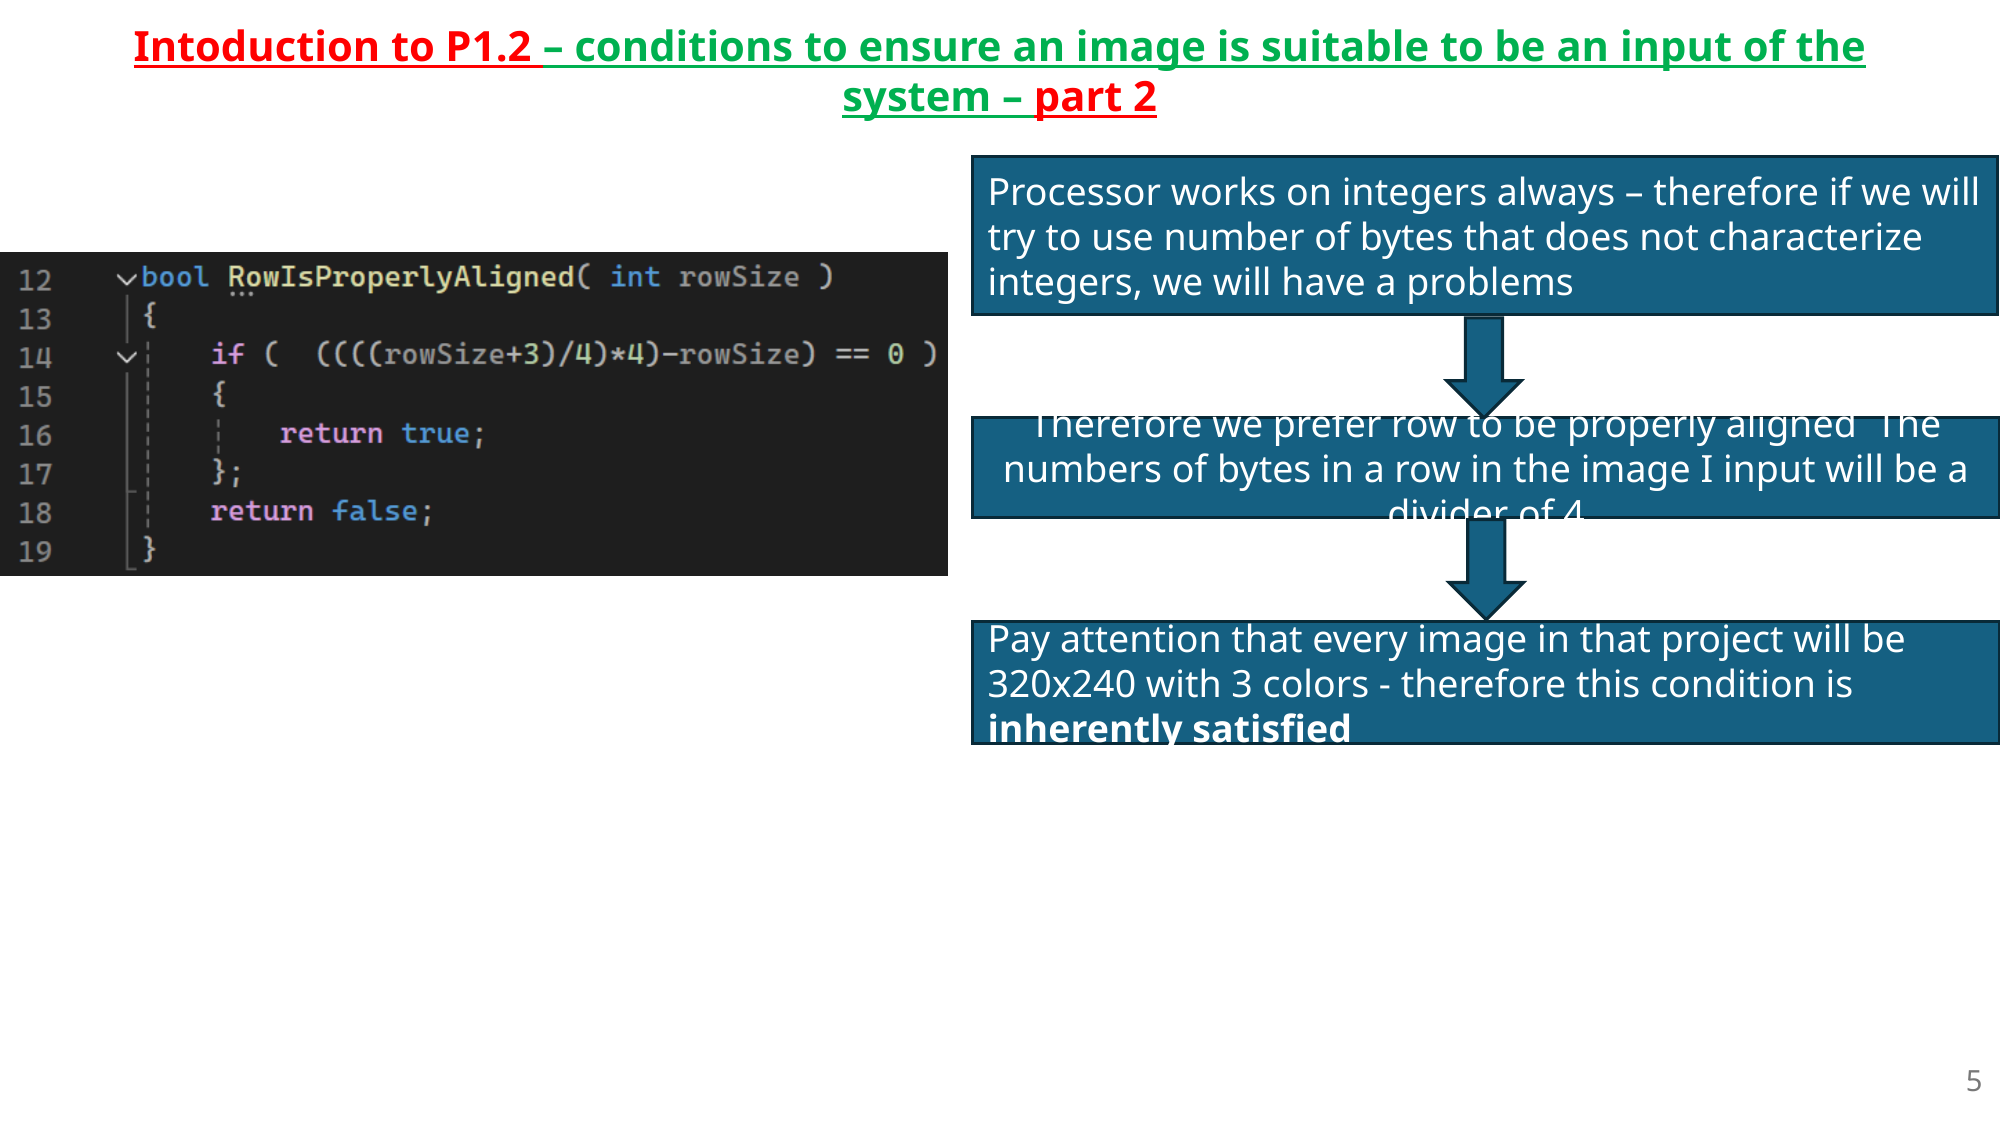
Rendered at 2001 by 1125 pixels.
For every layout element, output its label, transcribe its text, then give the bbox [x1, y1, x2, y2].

text_box [1445, 518, 1528, 620]
text_box Processor works on integers always – therefore if we will try to use number of bytes that does not characterize integers, we will have a problems [971, 155, 1999, 316]
text_box [1443, 316, 1525, 416]
text_box Pay attention that every image in that project will be 320x240 with 3 colors - therefore this condition is inherently satisfied [971, 620, 2000, 745]
picture [0, 252, 949, 577]
slide_number 5 [1921, 1038, 1998, 1125]
text_box Intoduction to P1.2 – conditions to ensure an image is suitable to be an input of the system – part 2 [34, 0, 1966, 79]
